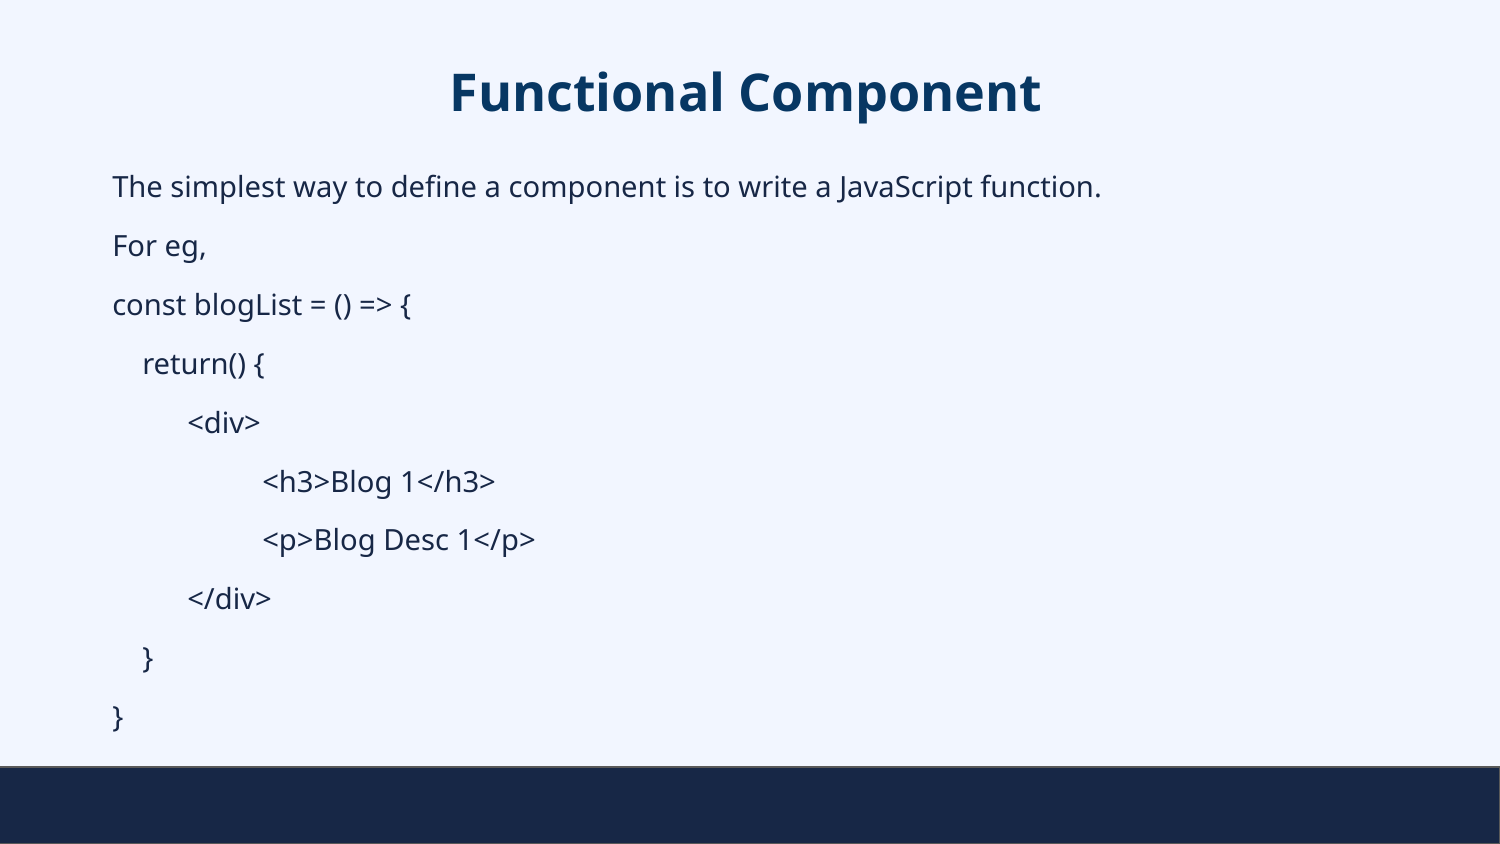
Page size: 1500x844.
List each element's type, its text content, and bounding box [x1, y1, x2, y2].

text_box The simplest way to define a component is to write a JavaScript function. For eg, const blogList = () => { return() { <div> <h3>Blog 1</h3> <p>Blog Desc 1</p> </div> } } [97, 147, 1397, 711]
title Functional Component [29, 35, 1462, 148]
text_box [0, 767, 1500, 844]
